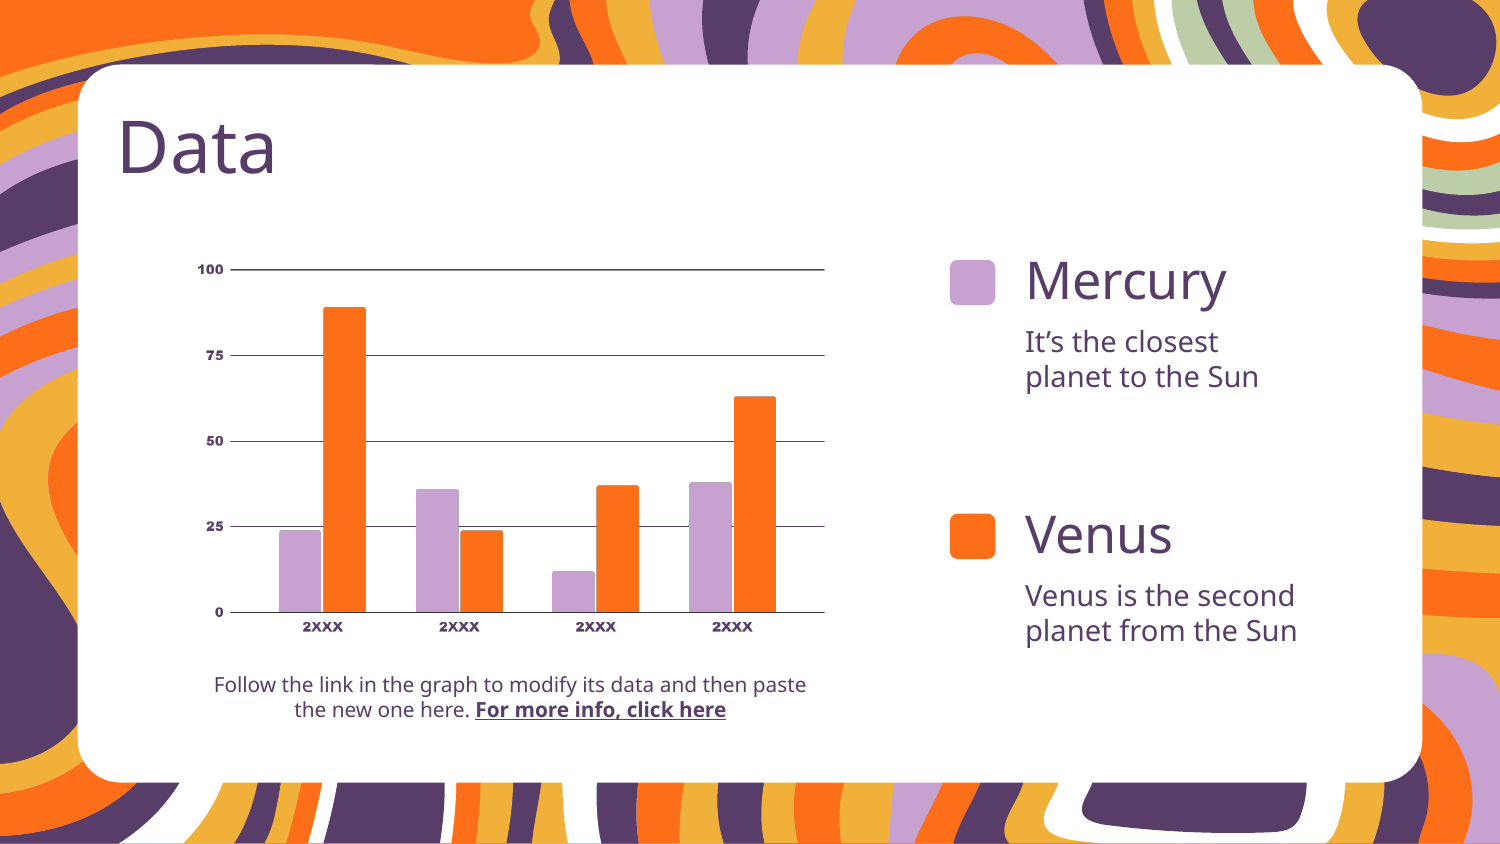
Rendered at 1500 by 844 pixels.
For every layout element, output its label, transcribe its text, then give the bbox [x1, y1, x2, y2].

text_box It’s the closest planet to the Sun [1010, 308, 1324, 403]
text_box Venus is the second planet from the Sun [1010, 562, 1324, 657]
text_box [949, 513, 996, 560]
text_box Venus [1010, 494, 1324, 562]
picture [175, 241, 845, 656]
text_box Mercury [1010, 240, 1324, 308]
text_box Follow the link in the graph to modify its data and then paste the new one here. For more info, click here [197, 663, 824, 733]
title Data [101, 85, 1399, 180]
text_box [949, 259, 996, 306]
